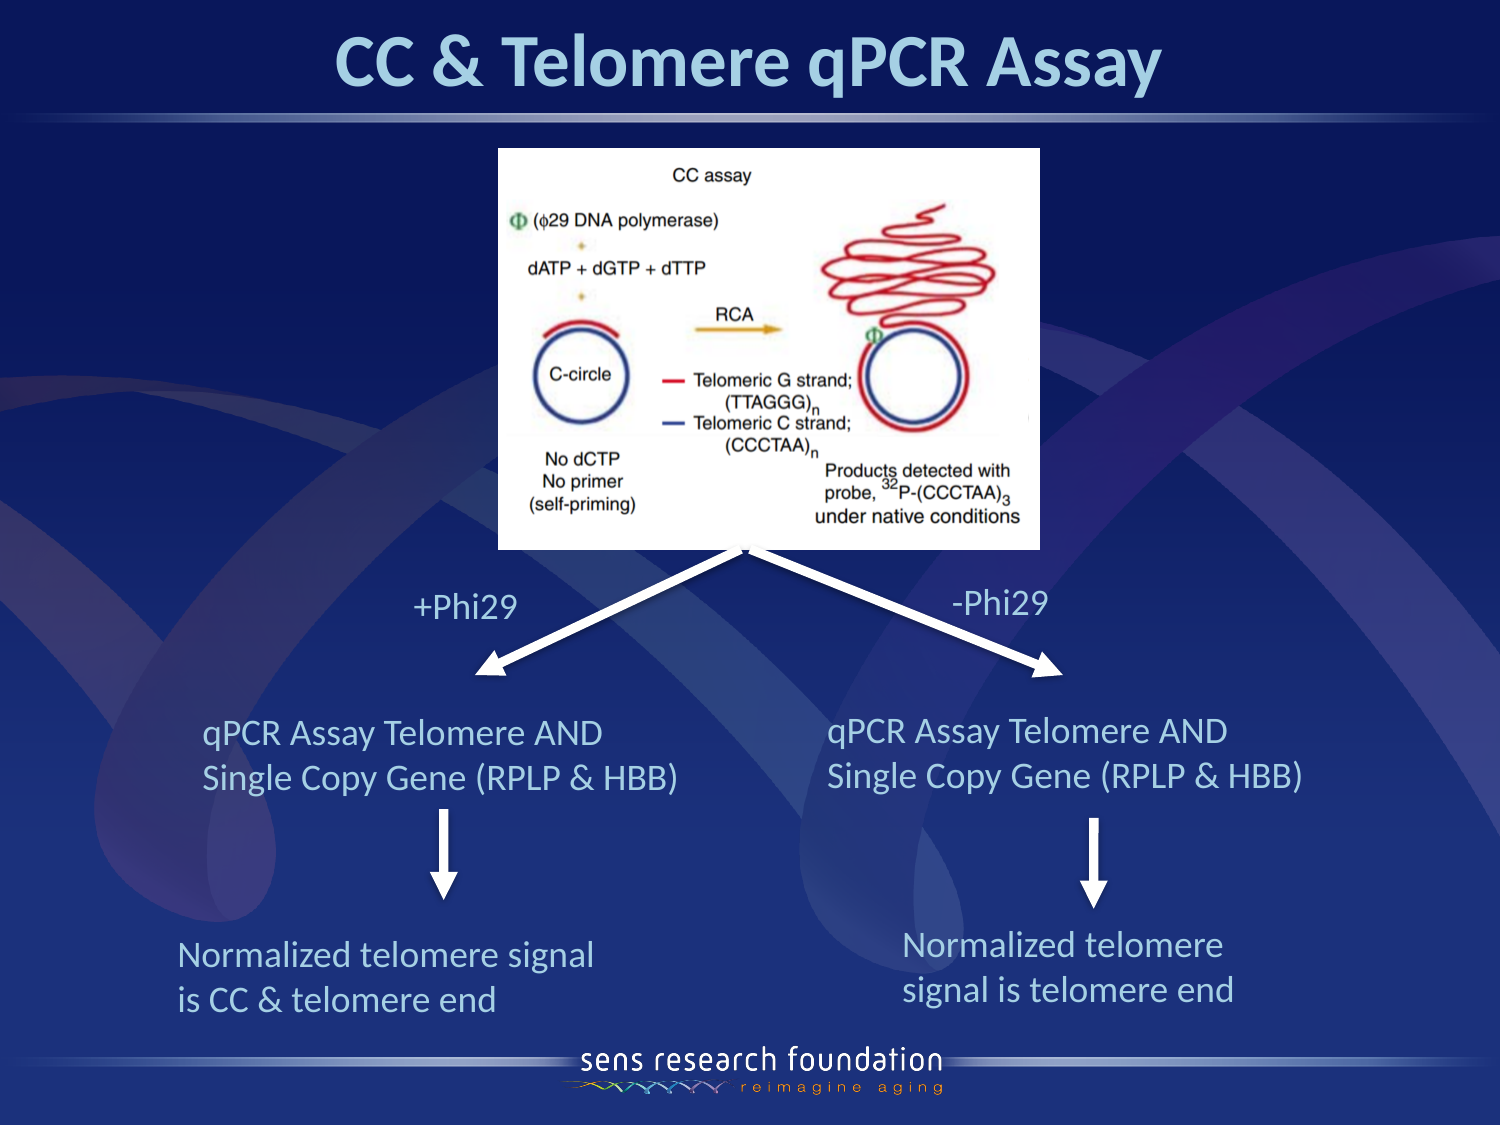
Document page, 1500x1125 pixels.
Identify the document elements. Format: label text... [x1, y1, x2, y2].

text_box Normalized telomere signal is telomere end [887, 912, 1325, 1018]
picture [0, 112, 1500, 1123]
text_box qPCR Assay Telomere AND Single Copy Gene (RPLP & HBB) [812, 698, 1338, 804]
title CC & Telomere qPCR Assay [0, 0, 1500, 111]
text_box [749, 548, 1064, 676]
text_box +Phi29 [398, 574, 469, 635]
text_box Normalized telomere signal is CC & telomere end [162, 922, 625, 1028]
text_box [474, 548, 741, 676]
text_box qPCR Assay Telomere AND Single Copy Gene (RPLP & HBB) [187, 700, 713, 806]
